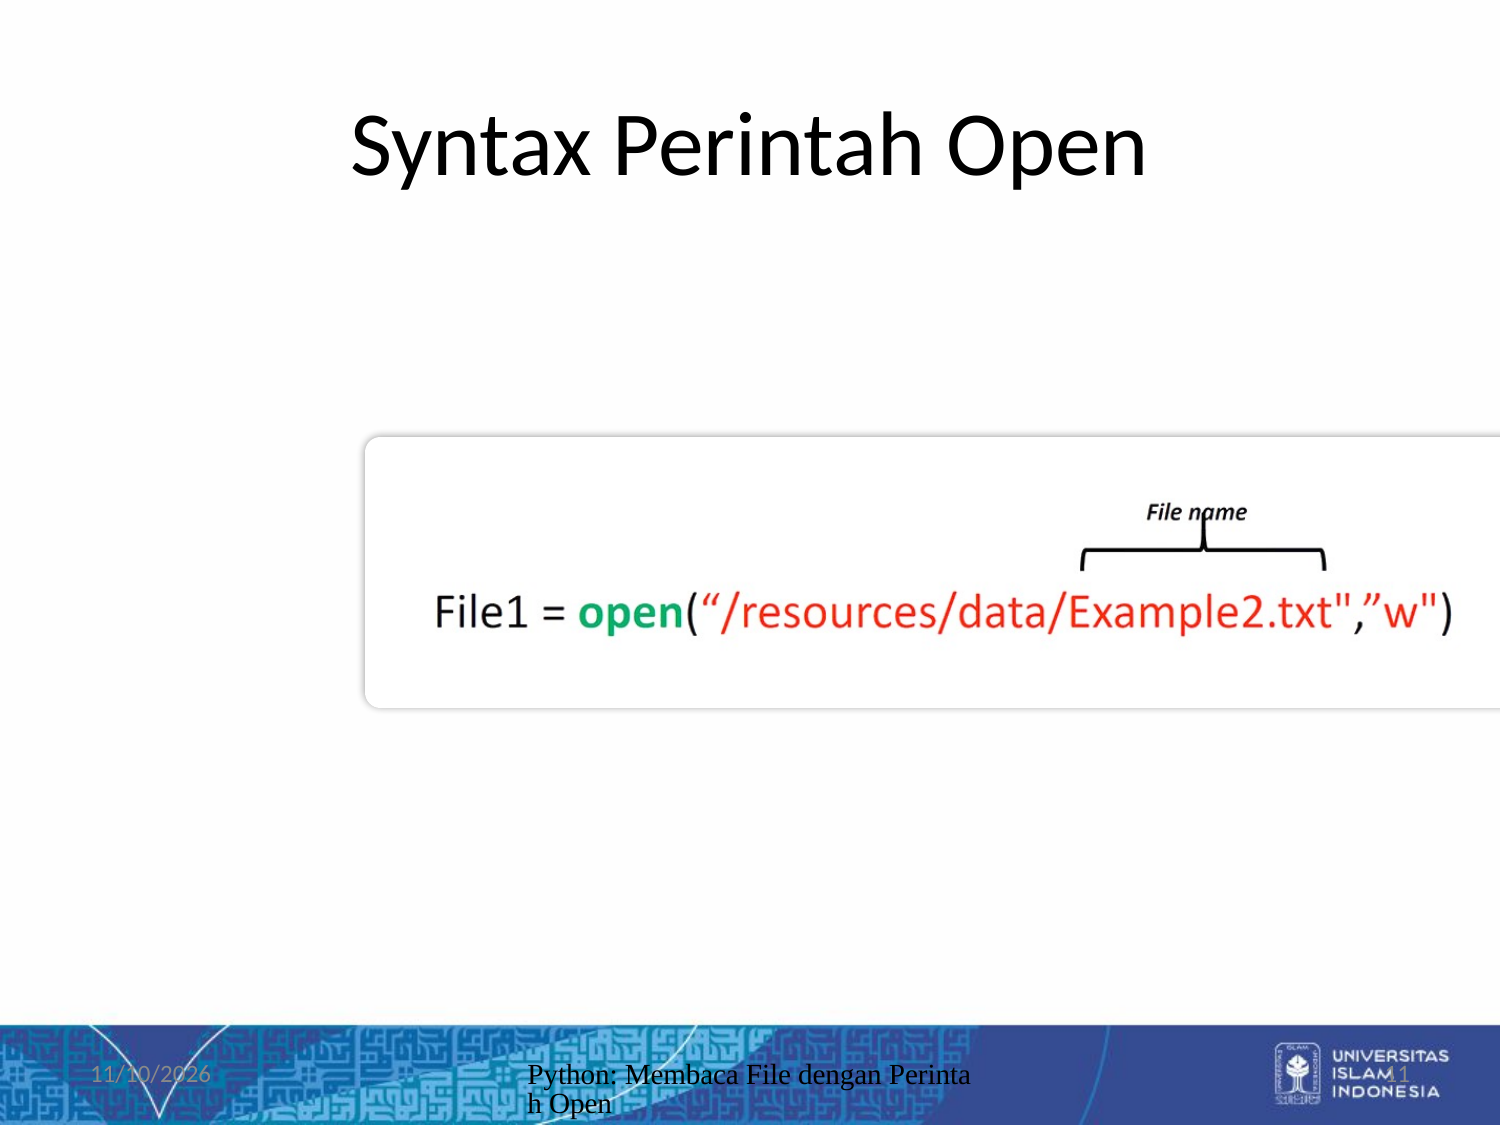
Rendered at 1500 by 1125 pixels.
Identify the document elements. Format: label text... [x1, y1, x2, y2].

title Syntax Perintah Open [75, 45, 1425, 233]
slide_number 11 [1074, 1042, 1425, 1103]
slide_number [75, 1042, 425, 1103]
footer Python: Membaca File dengan Perintah Open [512, 1042, 988, 1103]
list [395, 467, 1500, 677]
picture [0, 0, 1500, 1125]
